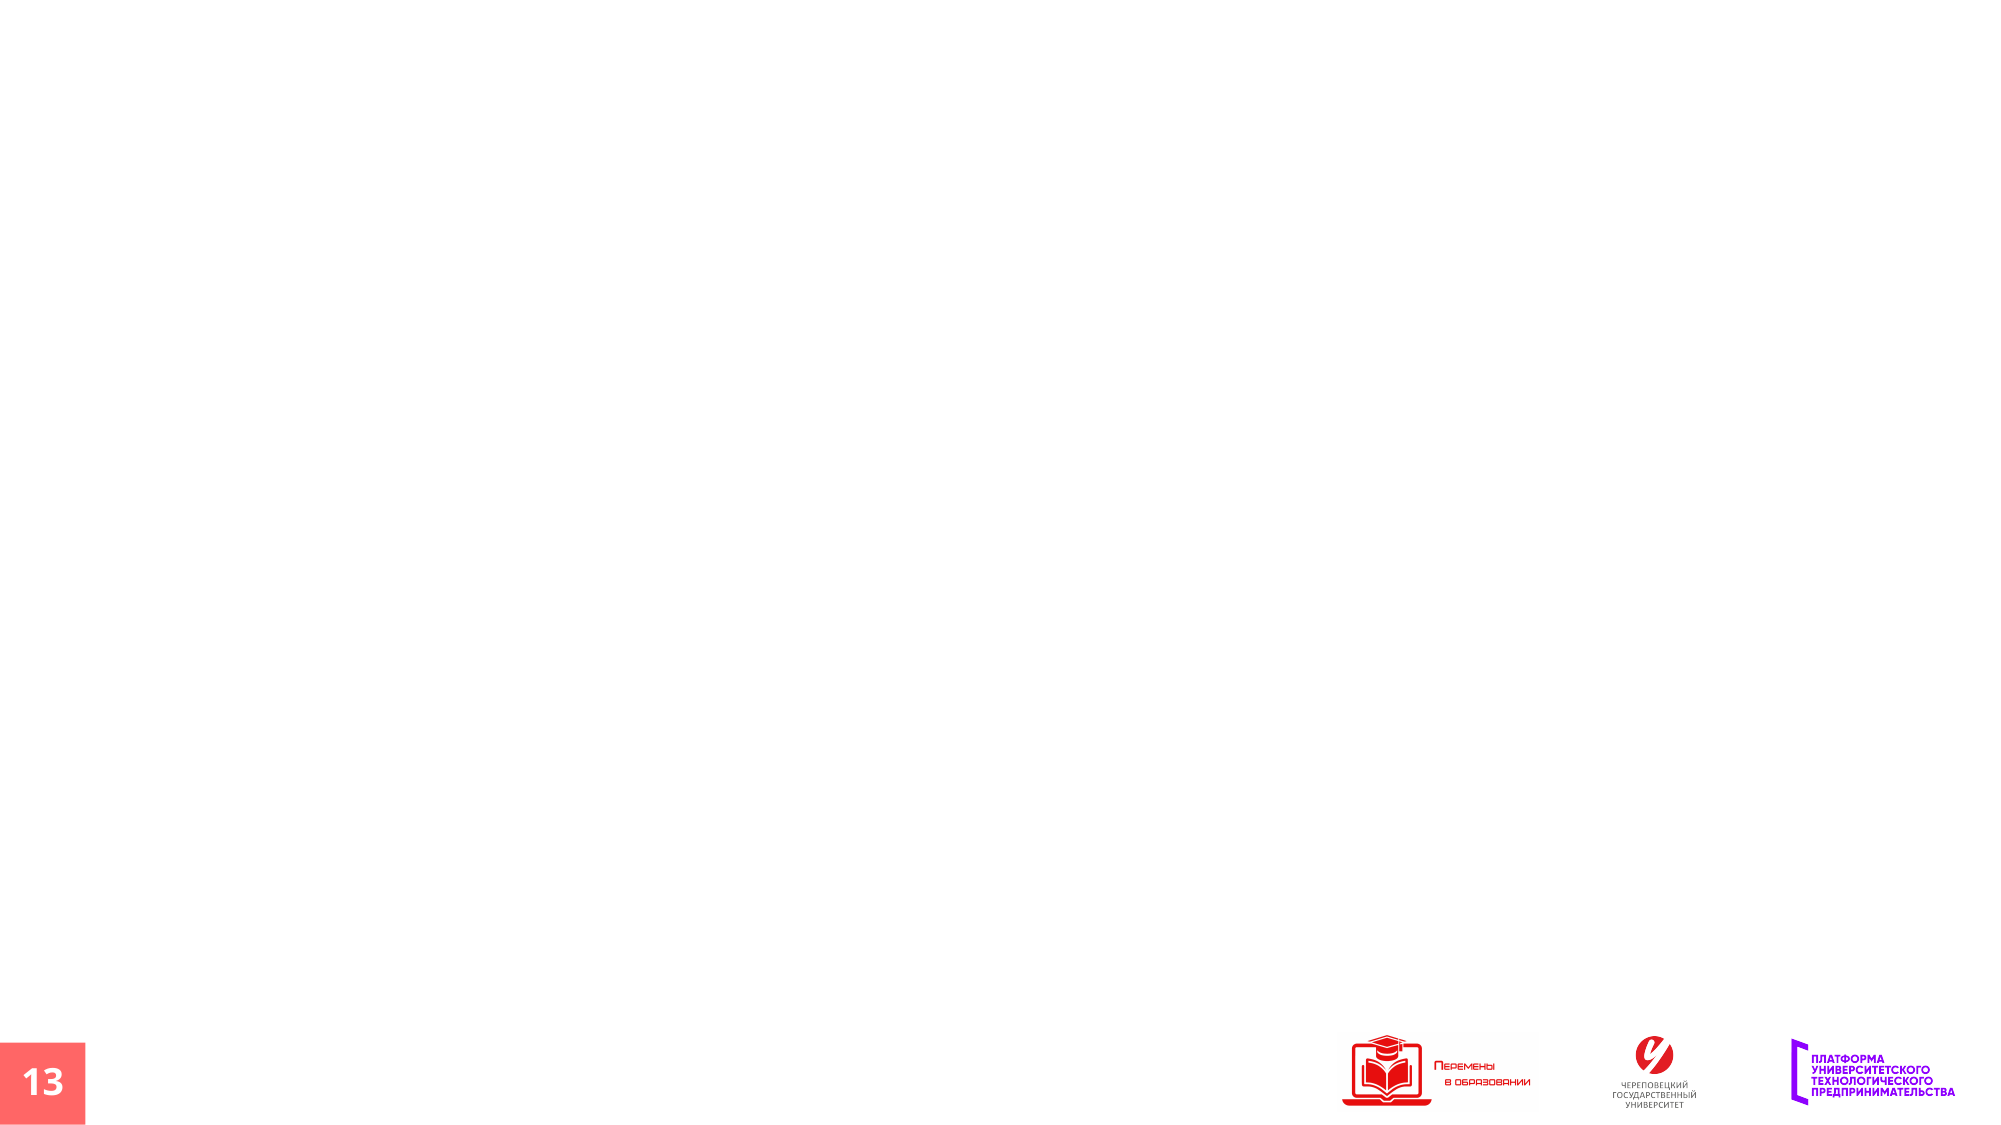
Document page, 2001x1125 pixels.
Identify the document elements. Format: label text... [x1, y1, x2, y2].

picture [1613, 1036, 1696, 1108]
slide_number 13 [0, 1040, 88, 1125]
picture [1337, 1032, 1539, 1112]
picture [1770, 1013, 1972, 1125]
